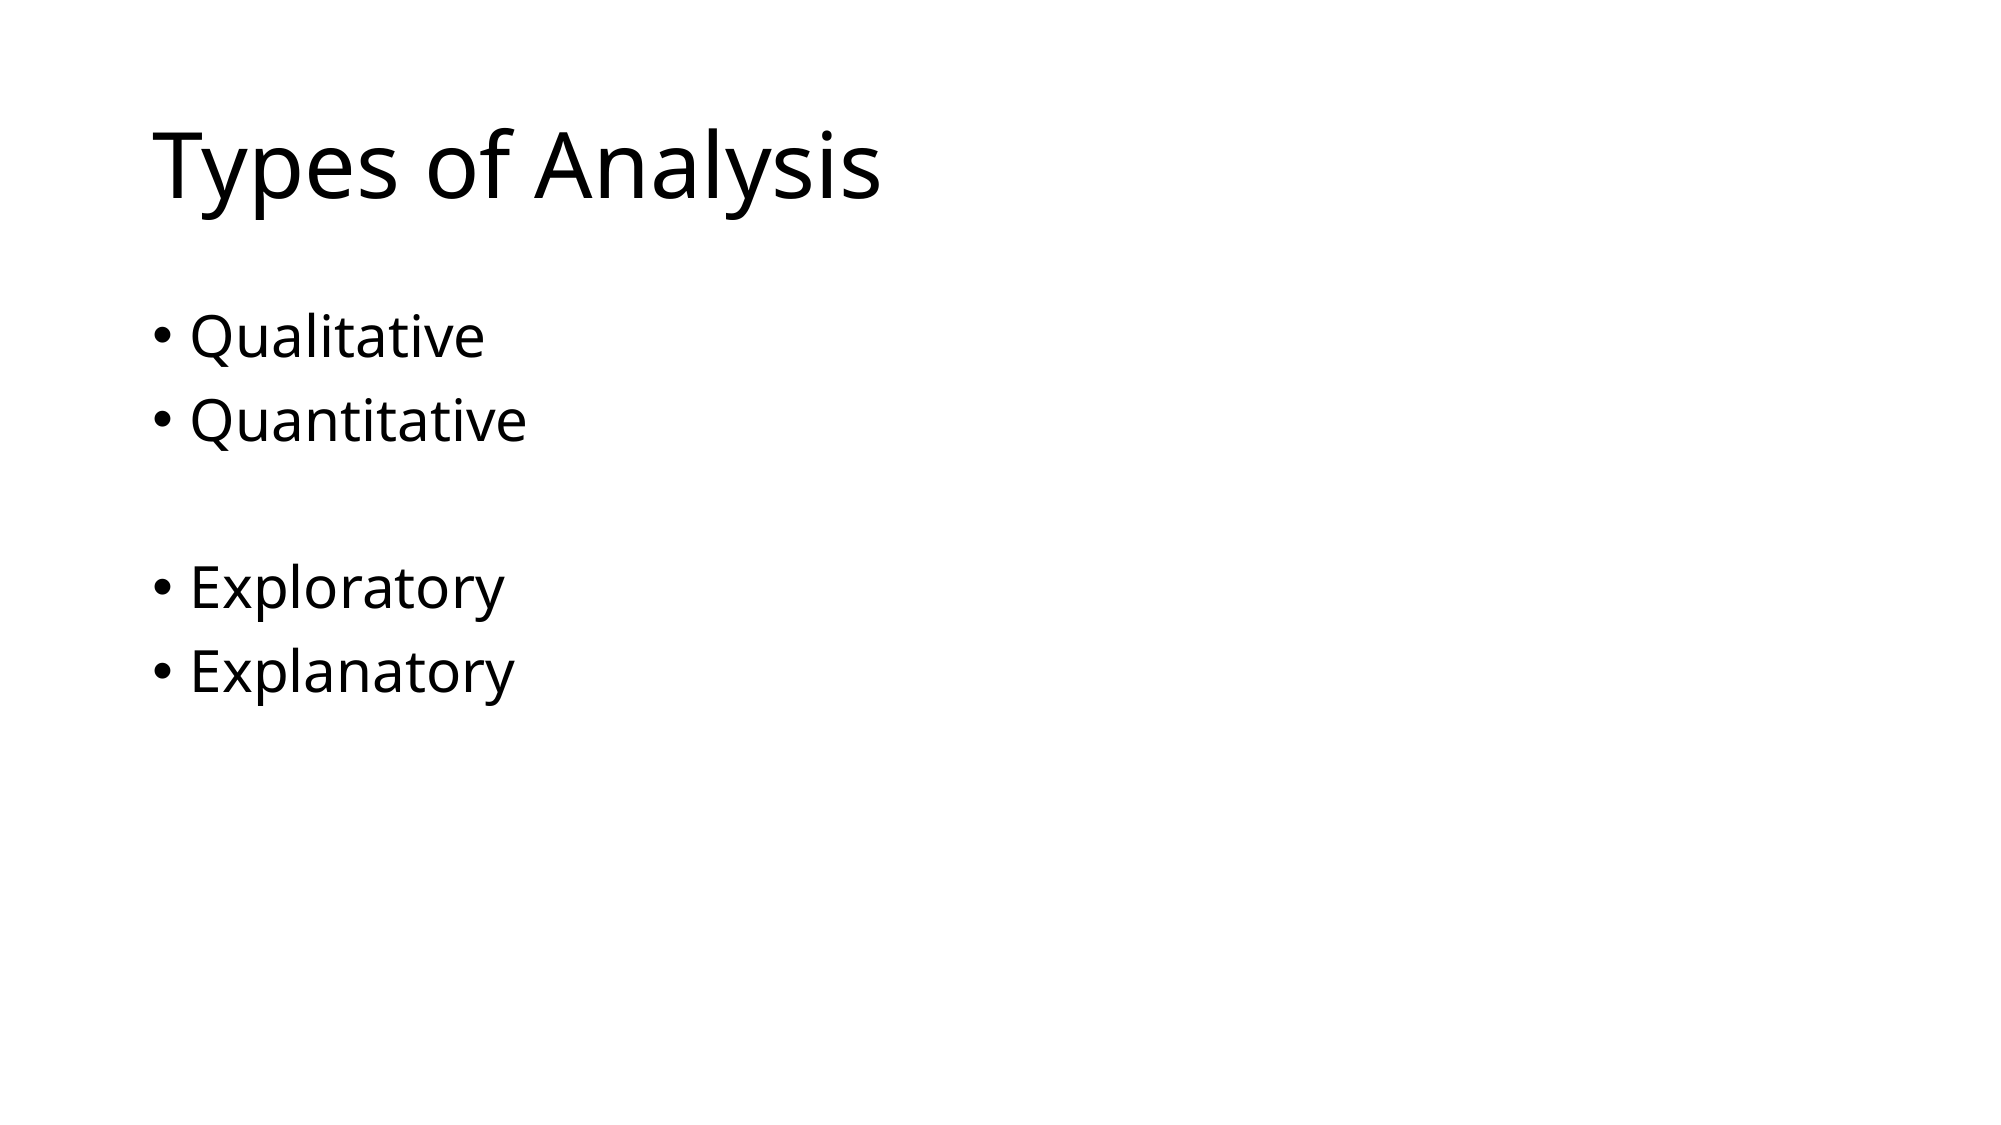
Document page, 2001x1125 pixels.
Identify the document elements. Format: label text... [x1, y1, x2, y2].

title Types of Analysis [137, 59, 1863, 278]
list Qualitative Quantitative Exploratory Explanatory [137, 299, 1863, 1014]
